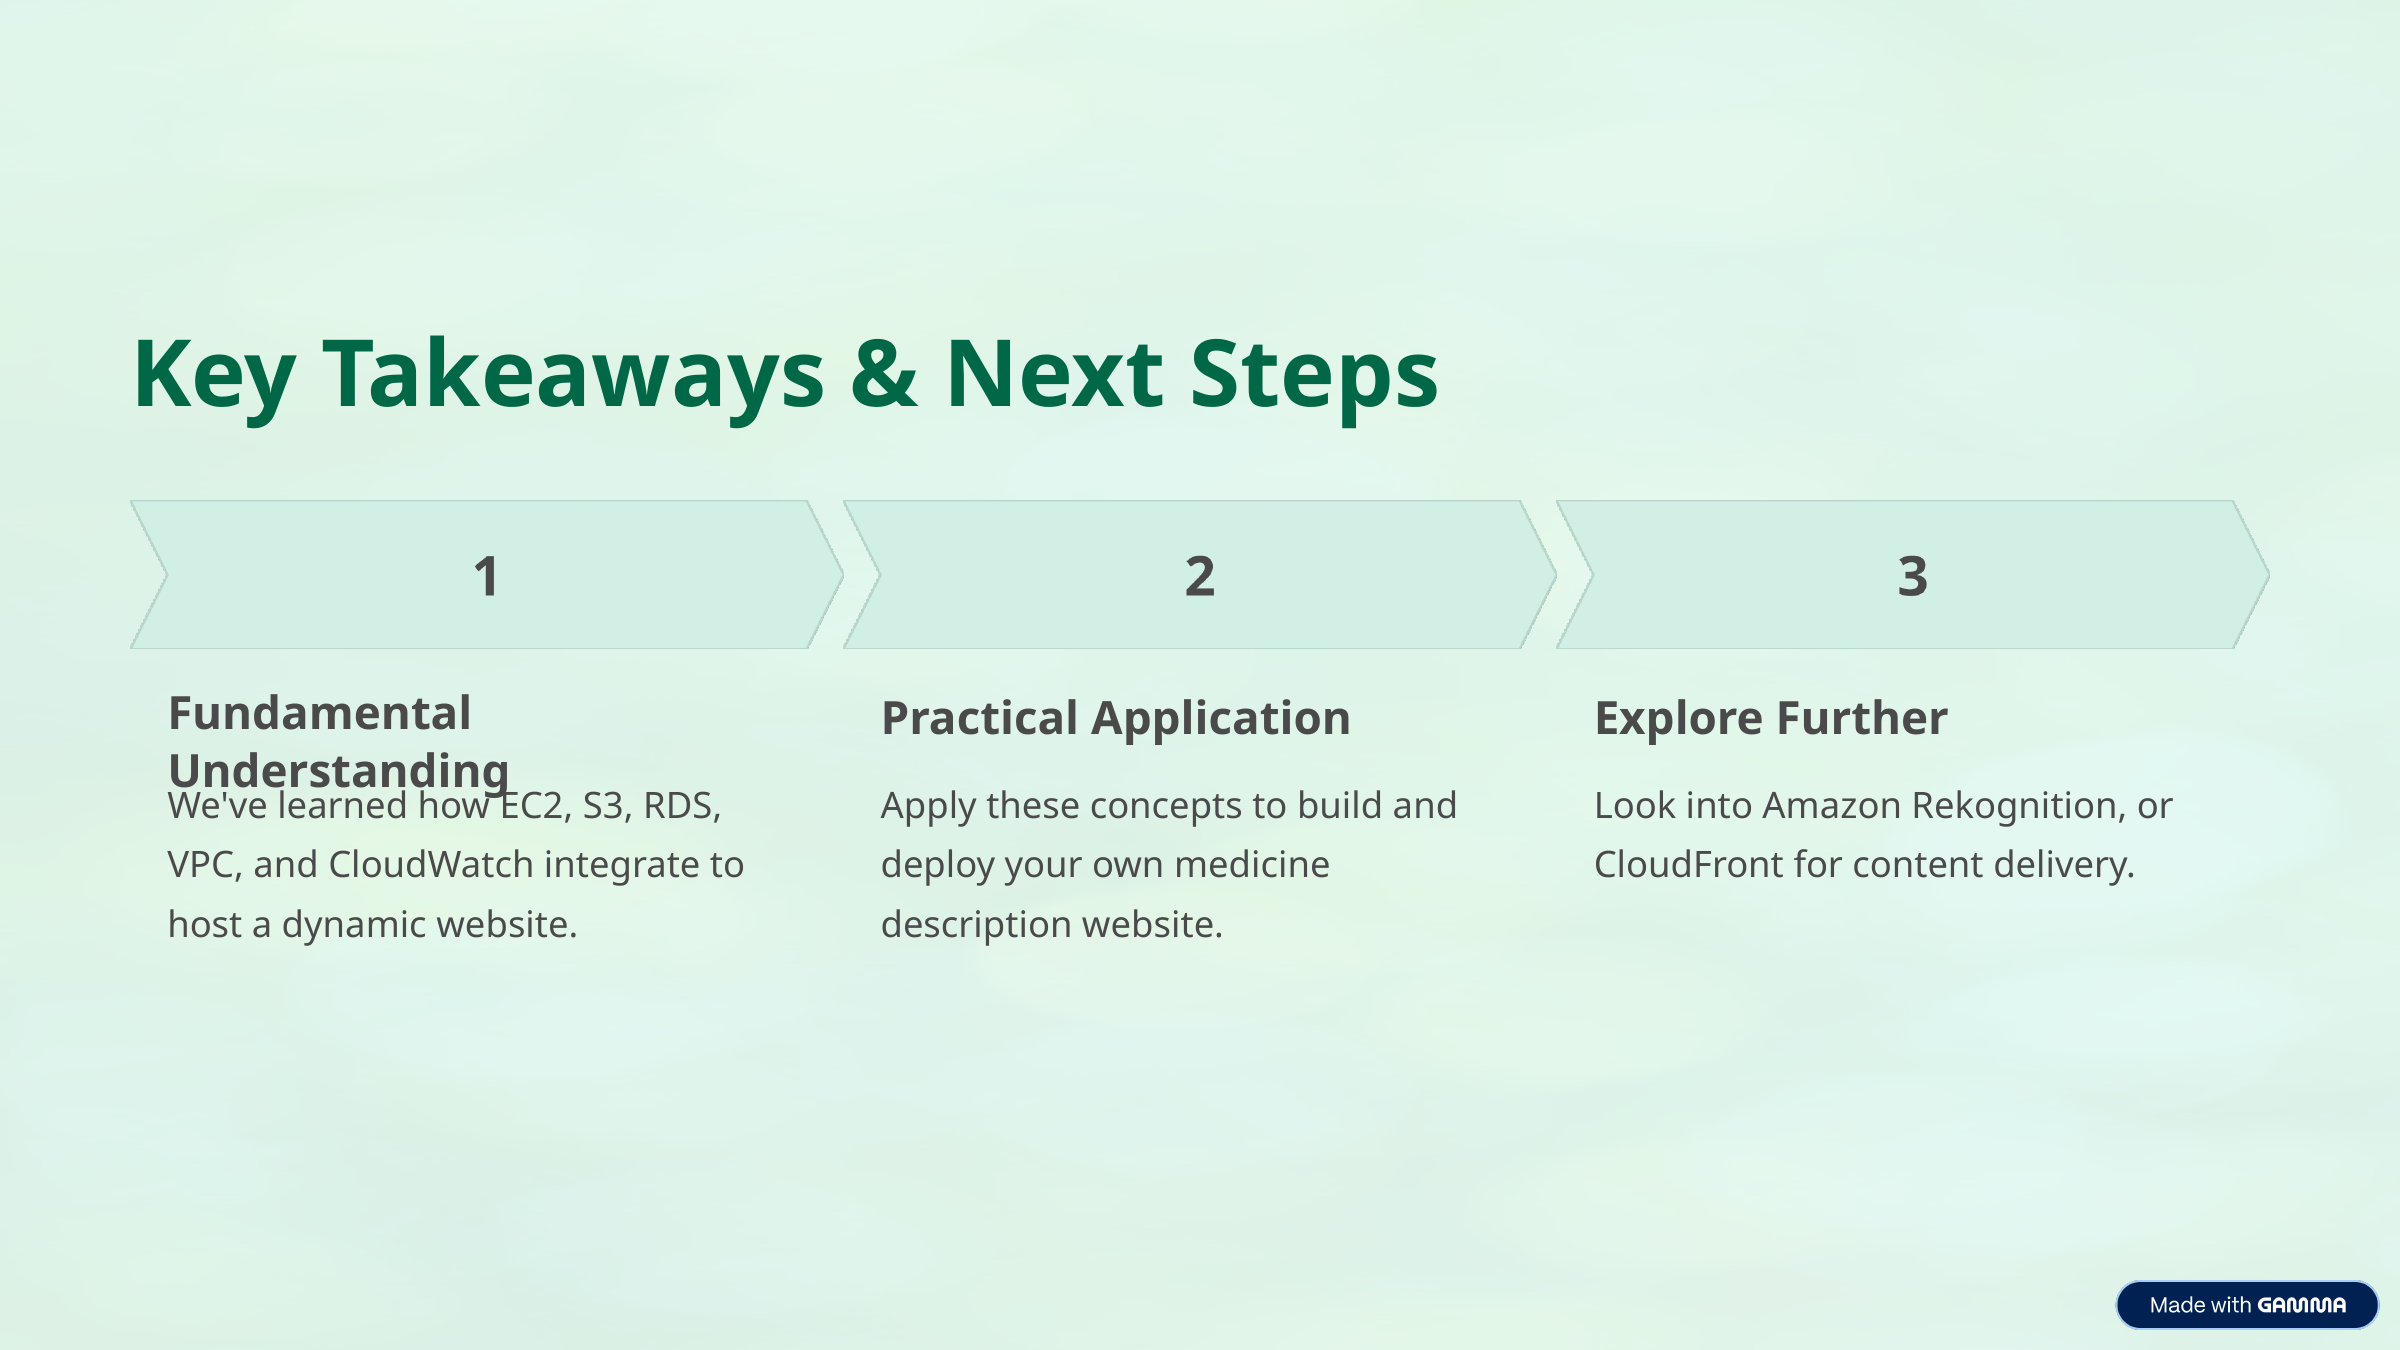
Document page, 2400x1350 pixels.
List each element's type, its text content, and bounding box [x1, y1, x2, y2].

text_box Fundamental Understanding [167, 681, 807, 766]
picture [2106, 1271, 2389, 1339]
text_box Look into Amazon Rekognition, or CloudFront for content delivery. [1593, 766, 2233, 886]
text_box We've learned how EC2, S3, RDS, VPC, and CloudWatch integrate to host a dynamic website. [167, 766, 807, 946]
text_box Practical Application [880, 686, 1380, 745]
text_box Apply these concepts to build and deploy your own medicine description website. [880, 766, 1520, 946]
text_box Explore Further [1593, 686, 2059, 745]
text_box Key Takeaways & Next Steps [130, 309, 1453, 426]
picture [130, 500, 2270, 649]
